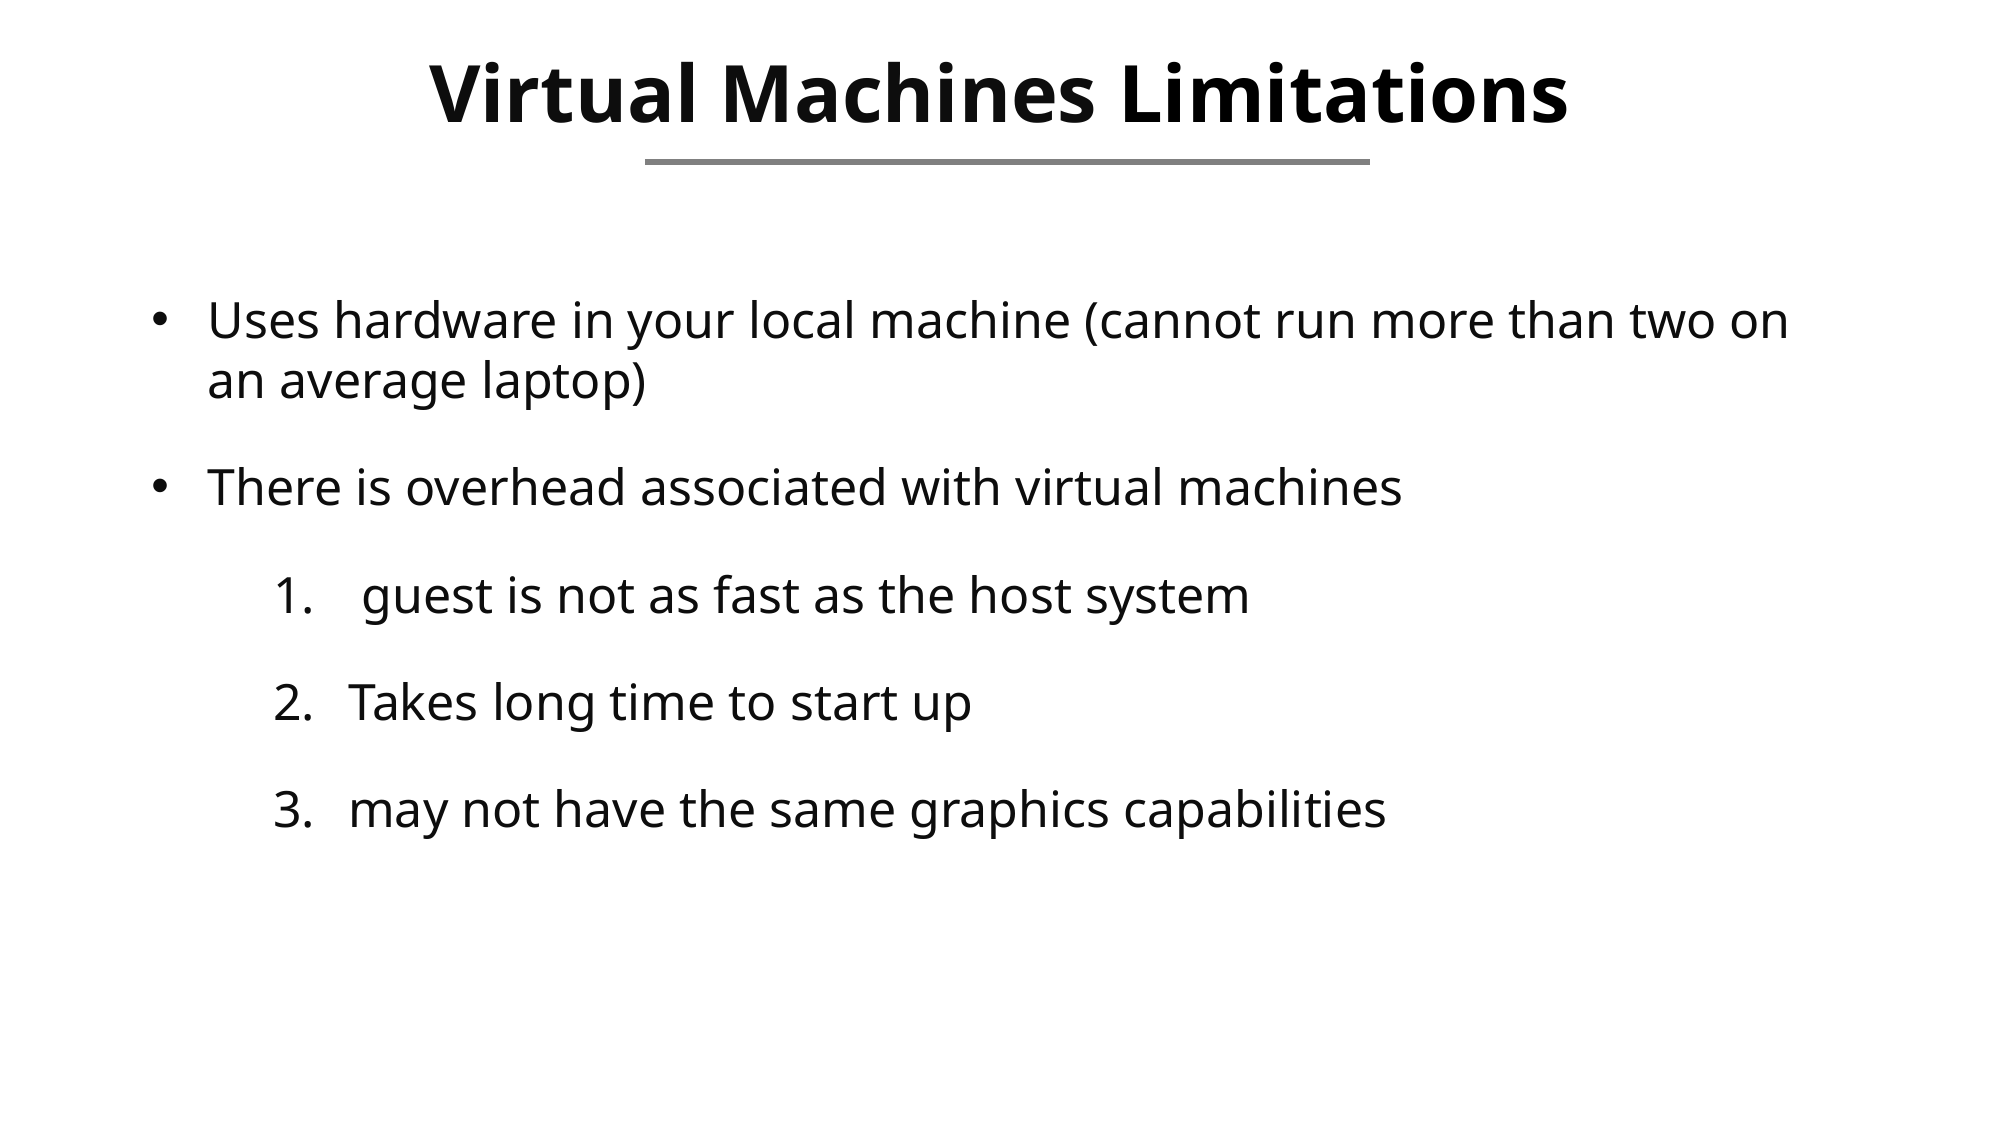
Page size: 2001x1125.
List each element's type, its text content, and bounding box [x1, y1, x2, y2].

title Virtual Machines Limitations [57, 35, 1943, 162]
list Uses hardware in your local machine (cannot run more than two on an average laptop) There is overhead associated with virtual machines guest is not as fast as the host system Takes long time to start up may not have the same graphics capabilities [136, 280, 1831, 627]
